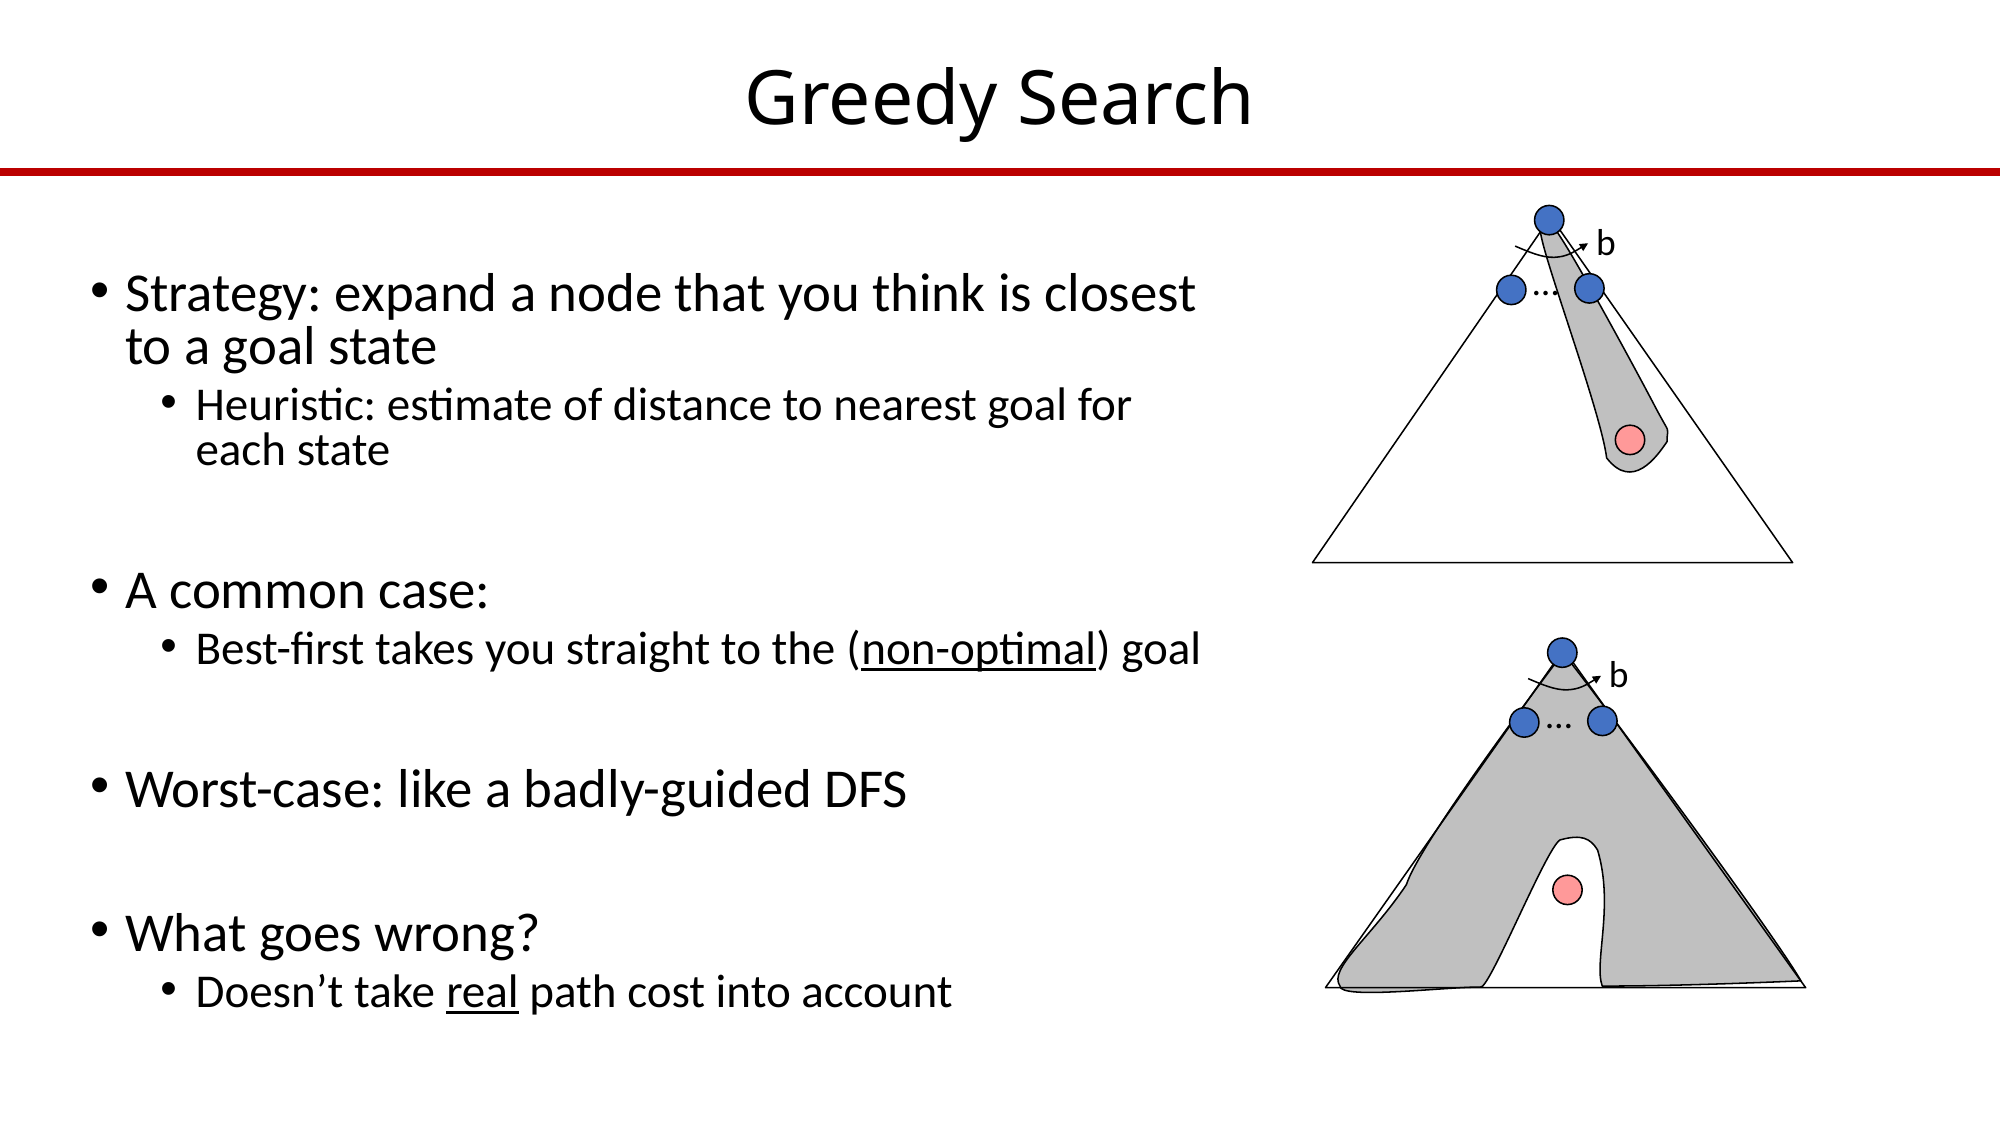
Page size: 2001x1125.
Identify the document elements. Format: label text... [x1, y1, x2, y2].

title Greedy Search [137, 50, 1863, 150]
text_box [1547, 637, 1578, 668]
text_box [1312, 252, 1793, 563]
text_box [1574, 273, 1605, 304]
list Strategy: expand a node that you think is closest to a goal state Heuristic: estimate of distance to nearest goal for each state A common case: Best-first takes you straight to the (non-optimal) goal Worst-case: like a badly-guided DFS What goes wrong? Doesn’t take real path cost into account [75, 262, 1238, 1063]
text_box [1340, 988, 1456, 993]
text_box … [1517, 250, 1563, 311]
text_box [1528, 676, 1594, 690]
text_box [1515, 243, 1580, 258]
text_box [1552, 875, 1583, 905]
text_box … [1531, 683, 1577, 744]
text_box b [1594, 642, 1643, 703]
text_box b [1580, 210, 1630, 271]
text_box [1615, 425, 1645, 455]
text_box [1496, 275, 1517, 305]
text_box [1544, 663, 1583, 677]
text_box [1509, 707, 1531, 738]
text_box [1534, 205, 1564, 235]
text_box [1325, 684, 1806, 988]
text_box [1531, 231, 1570, 245]
text_box [1587, 706, 1618, 736]
